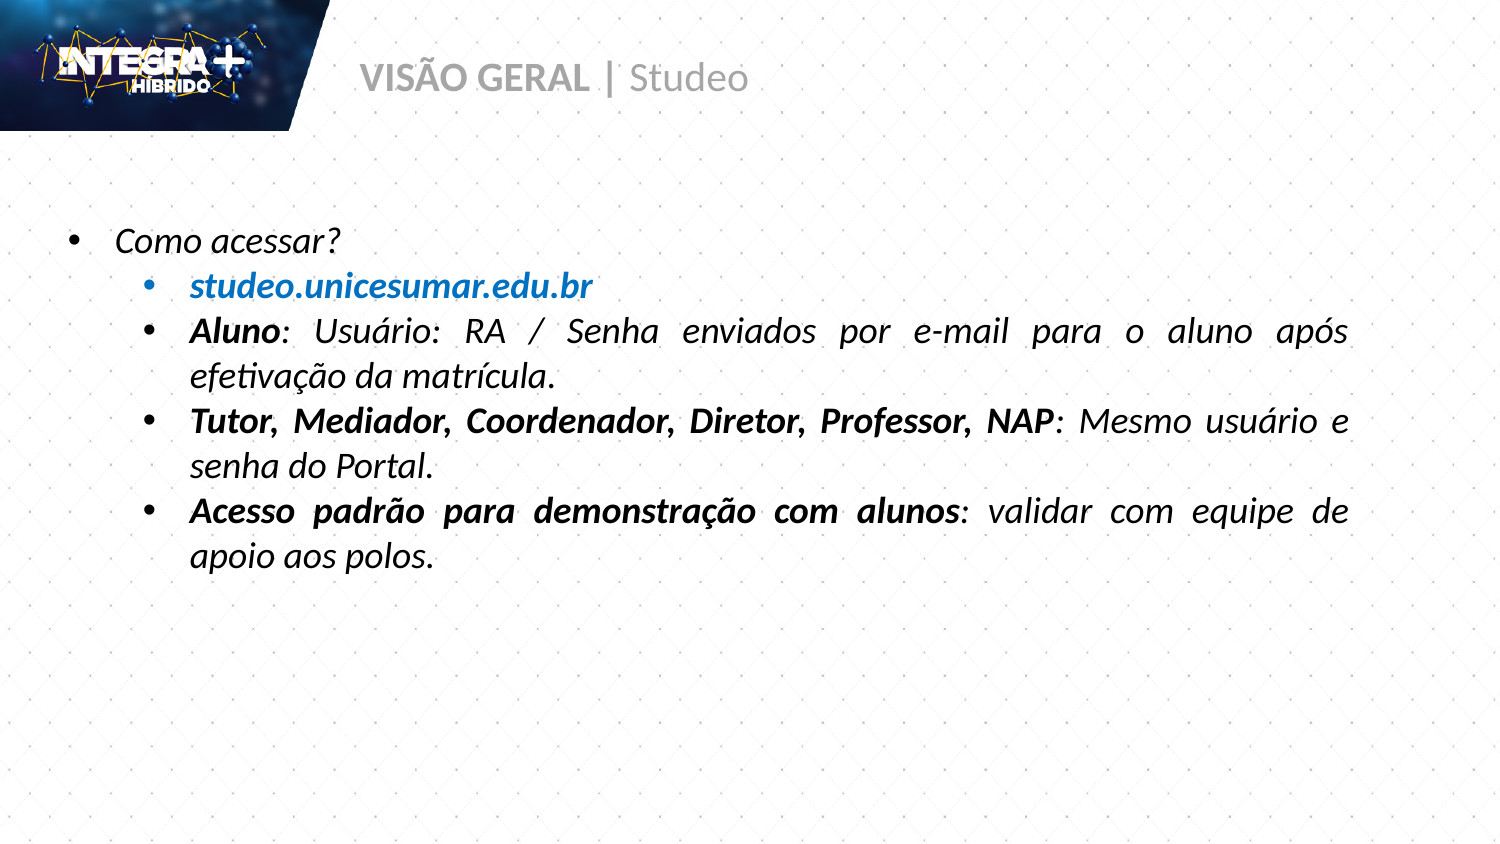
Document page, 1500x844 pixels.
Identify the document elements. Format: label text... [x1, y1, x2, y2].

picture [0, 0, 1500, 844]
text_box VISÃO GERAL | Studeo [344, 42, 1466, 107]
text_box Como acessar? studeo.unicesumar.edu.br Aluno: Usuário: RA / Senha enviados por e-mail para o aluno após efetivação da matrícula. Tutor, Mediador, Coordenador, Diretor, Professor, NAP: Mesmo usuário e senha do Portal. Acesso padrão para demonstração com alunos: validar com equipe de apoio aos polos. [53, 209, 1365, 619]
